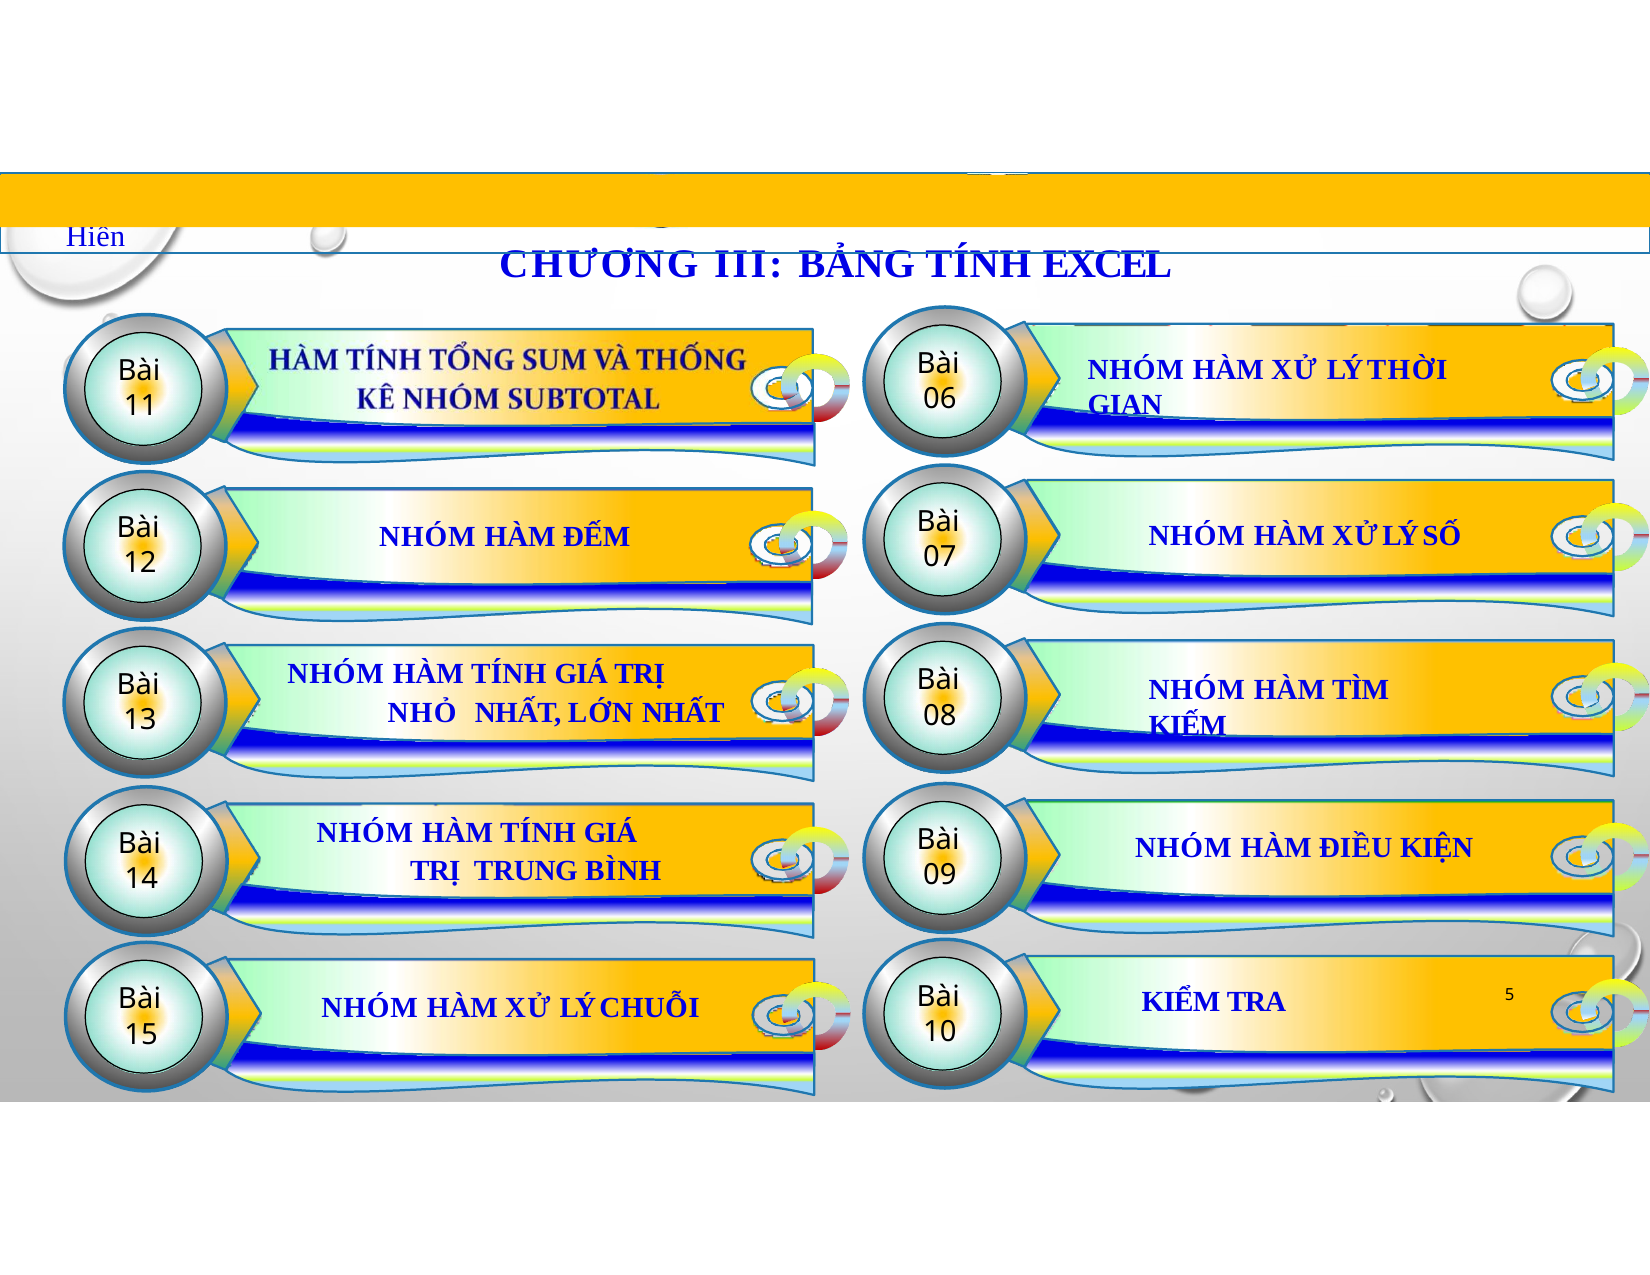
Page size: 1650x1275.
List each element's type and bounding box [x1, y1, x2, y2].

text_box [861, 304, 1062, 459]
text_box [861, 781, 1062, 935]
text_box [861, 937, 1062, 1091]
text_box [862, 621, 1062, 775]
text_box [61, 327, 851, 623]
text_box [1023, 954, 1650, 1094]
text_box [222, 802, 850, 940]
text_box [1023, 322, 1650, 462]
text_box [63, 784, 263, 938]
text_box [1023, 798, 1650, 938]
text_box [63, 940, 263, 1093]
text_box [224, 957, 851, 1097]
text_box [1023, 638, 1650, 778]
text_box [223, 643, 850, 783]
text_box [221, 486, 848, 626]
text_box [861, 462, 1062, 616]
text_box [61, 626, 262, 779]
text_box [0, 173, 1650, 1102]
text_box [634, 173, 1028, 230]
text_box [62, 312, 262, 327]
text_box [1023, 478, 1650, 618]
